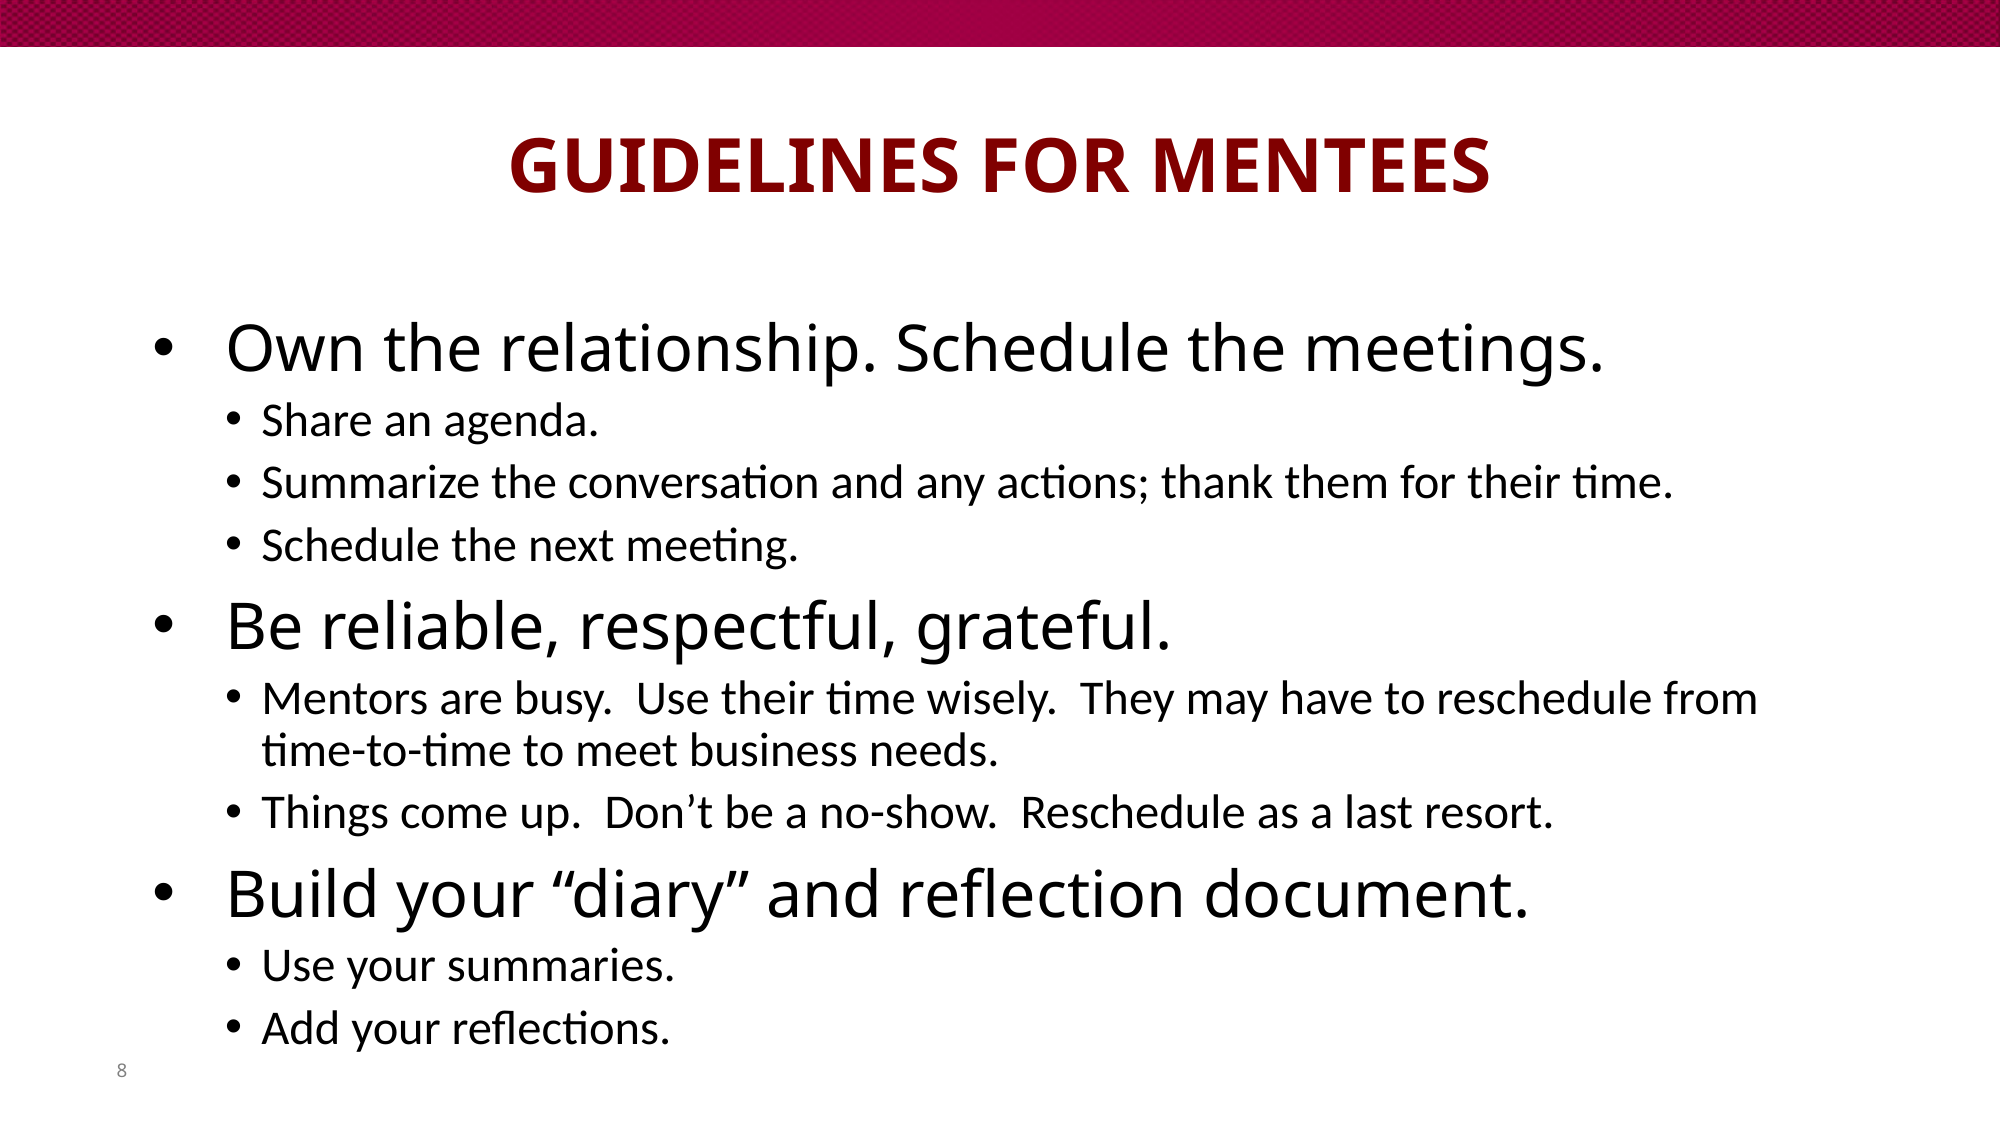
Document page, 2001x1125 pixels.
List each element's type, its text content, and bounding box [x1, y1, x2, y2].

picture [0, 0, 2000, 47]
title GUIDelines for Mentees [137, 59, 1863, 278]
list Own the relationship. Schedule the meetings. Share an agenda. Summarize the conversation and any actions; thank them for their time. Schedule the next meeting. Be reliable, respectful, grateful. Mentors are busy. Use their time wisely. They may have to reschedule from time-to-time to meet business needs. Things come up. Don’t be a no-show. Reschedule as a last resort. Build your “diary” and reflection document. Use your summaries. Add your reflections. [137, 299, 1863, 1068]
list 8 [116, 1051, 977, 1096]
